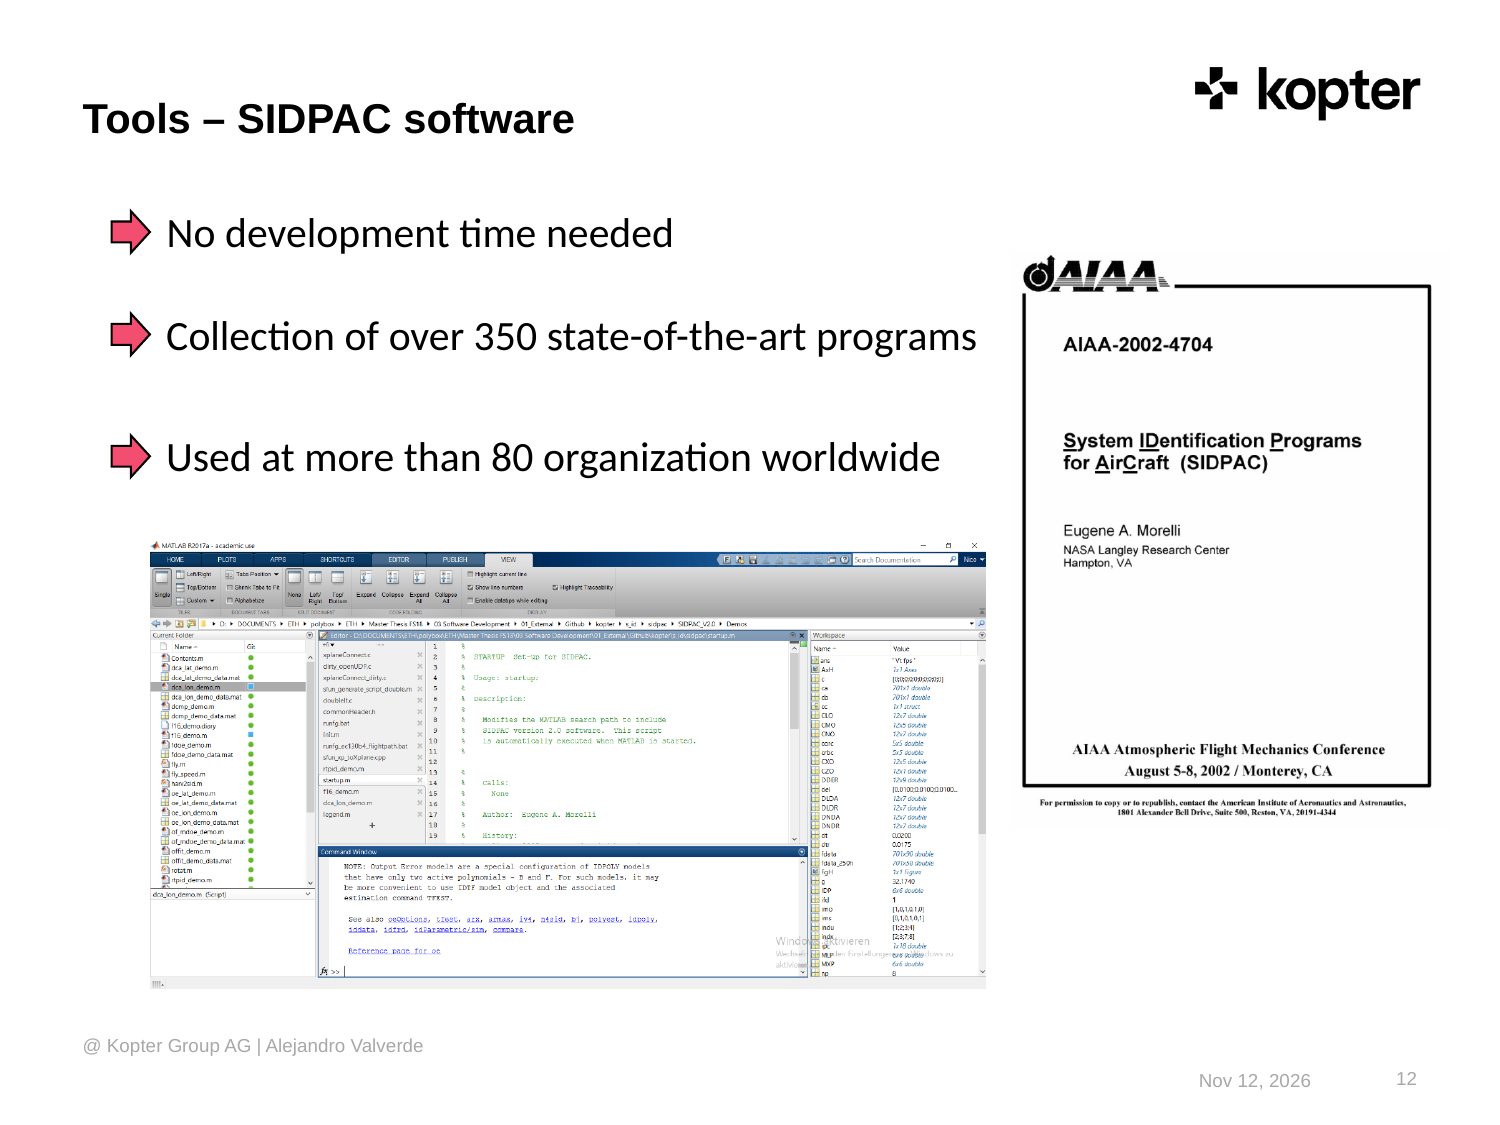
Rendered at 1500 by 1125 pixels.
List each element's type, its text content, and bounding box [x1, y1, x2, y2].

picture [1194, 66, 1421, 121]
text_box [111, 206, 903, 266]
list @ Kopter Group AG | Alejandro Valverde [82, 1033, 703, 1063]
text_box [111, 430, 1011, 490]
slide_number 26-Feb-18 [1181, 1069, 1329, 1099]
title Tools – SIDPAC software [82, 64, 1153, 142]
picture [149, 539, 986, 989]
picture [1010, 250, 1451, 830]
slide_number 12 [1328, 1067, 1418, 1097]
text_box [111, 308, 1011, 368]
